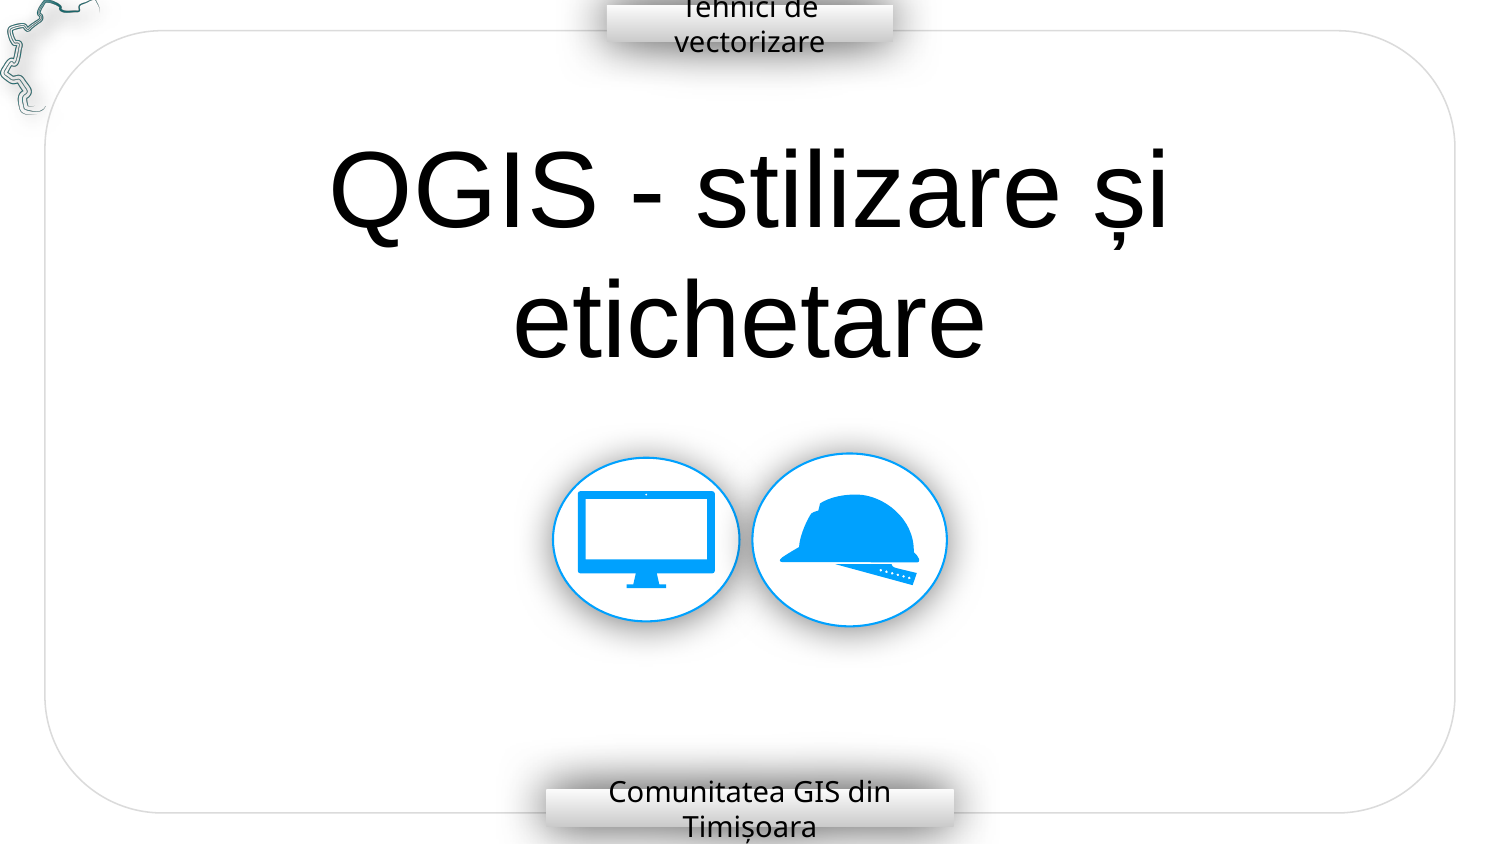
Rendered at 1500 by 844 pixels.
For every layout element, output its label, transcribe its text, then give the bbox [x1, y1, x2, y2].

text_box QGIS - stilizare și etichetare [247, 204, 1253, 424]
text_box Comunitatea GIS din Timișoara [546, 789, 954, 827]
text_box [752, 453, 948, 627]
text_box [552, 457, 740, 622]
text_box Tehnici de vectorizare [606, 5, 893, 42]
text_box [44, 30, 1455, 813]
picture [0, 0, 100, 115]
